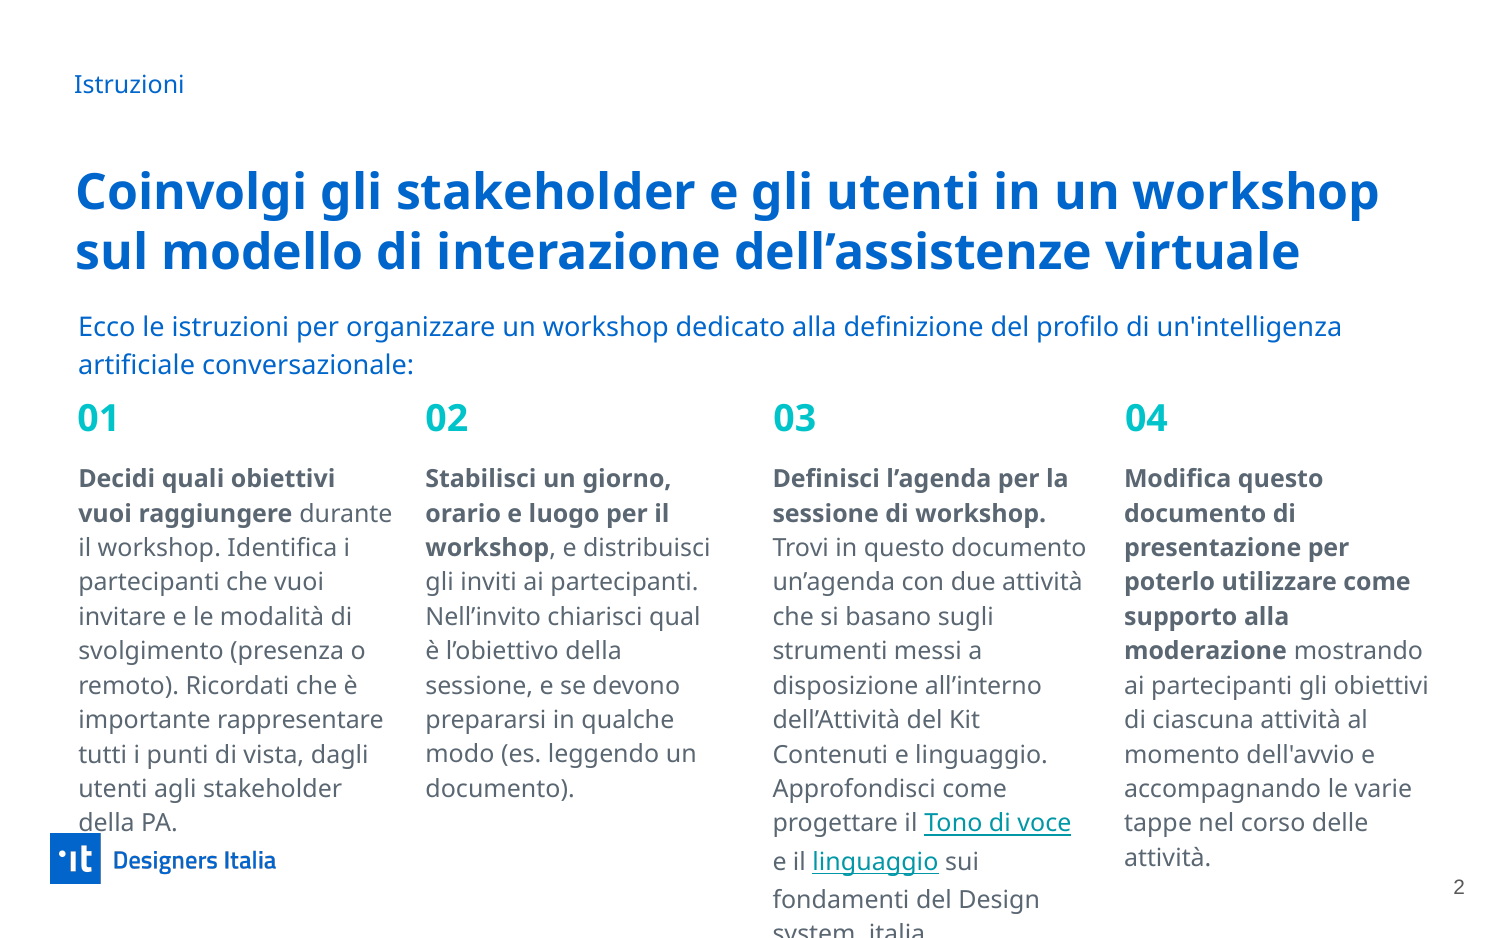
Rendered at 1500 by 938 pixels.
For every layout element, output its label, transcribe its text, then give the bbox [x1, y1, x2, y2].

text_box 04 [1110, 401, 1194, 442]
text_box 02 [410, 401, 494, 442]
picture [50, 833, 289, 885]
text_box Decidi quali obiettivi vuoi raggiungere durante il workshop. Identifica i partecipanti che vuoi invitare e le modalità di svolgimento (presenza o remoto). Ricordati che è importante rappresentare tutti i punti di vista, dagli utenti agli stakeholder della PA. [63, 443, 409, 793]
text_box 03 [758, 401, 842, 442]
text_box Istruzioni [59, 58, 696, 110]
text_box 01 [62, 390, 146, 442]
text_box Definisci l’agenda per la sessione di workshop. Trovi in questo documento un’agenda con due attività che si basano sugli strumenti messi a disposizione all’interno dell’Attività del Kit Contenuti e linguaggio. Approfondisci come progettare il Tono di voce e il linguaggio sui fondamenti del Design system .italia. [757, 443, 1103, 839]
text_box Stabilisci un giorno, orario e luogo per il workshop, e distribuisci gli inviti ai partecipanti. Nell’invito chiarisci qual è l’obiettivo della sessione, e se devono prepararsi in qualche modo (es. leggendo un documento). [410, 443, 733, 815]
text_box Ecco le istruzioni per organizzare un workshop dedicato alla definizione del profilo di un'intelligenza artificiale conversazionale: [63, 289, 1438, 401]
text_box Coinvolgi gli stakeholder e gli utenti in un workshop sul modello di interazione dell’assistenze virtuale [60, 144, 1464, 289]
text_box Modifica questo documento di presentazione per poterlo utilizzare come supporto alla moderazione mostrando ai partecipanti gli obiettivi di ciascuna attività al momento dell'avvio e accompagnando le varie tappe nel corso delle attività. [1109, 443, 1455, 650]
slide_number 2 [1389, 849, 1480, 922]
